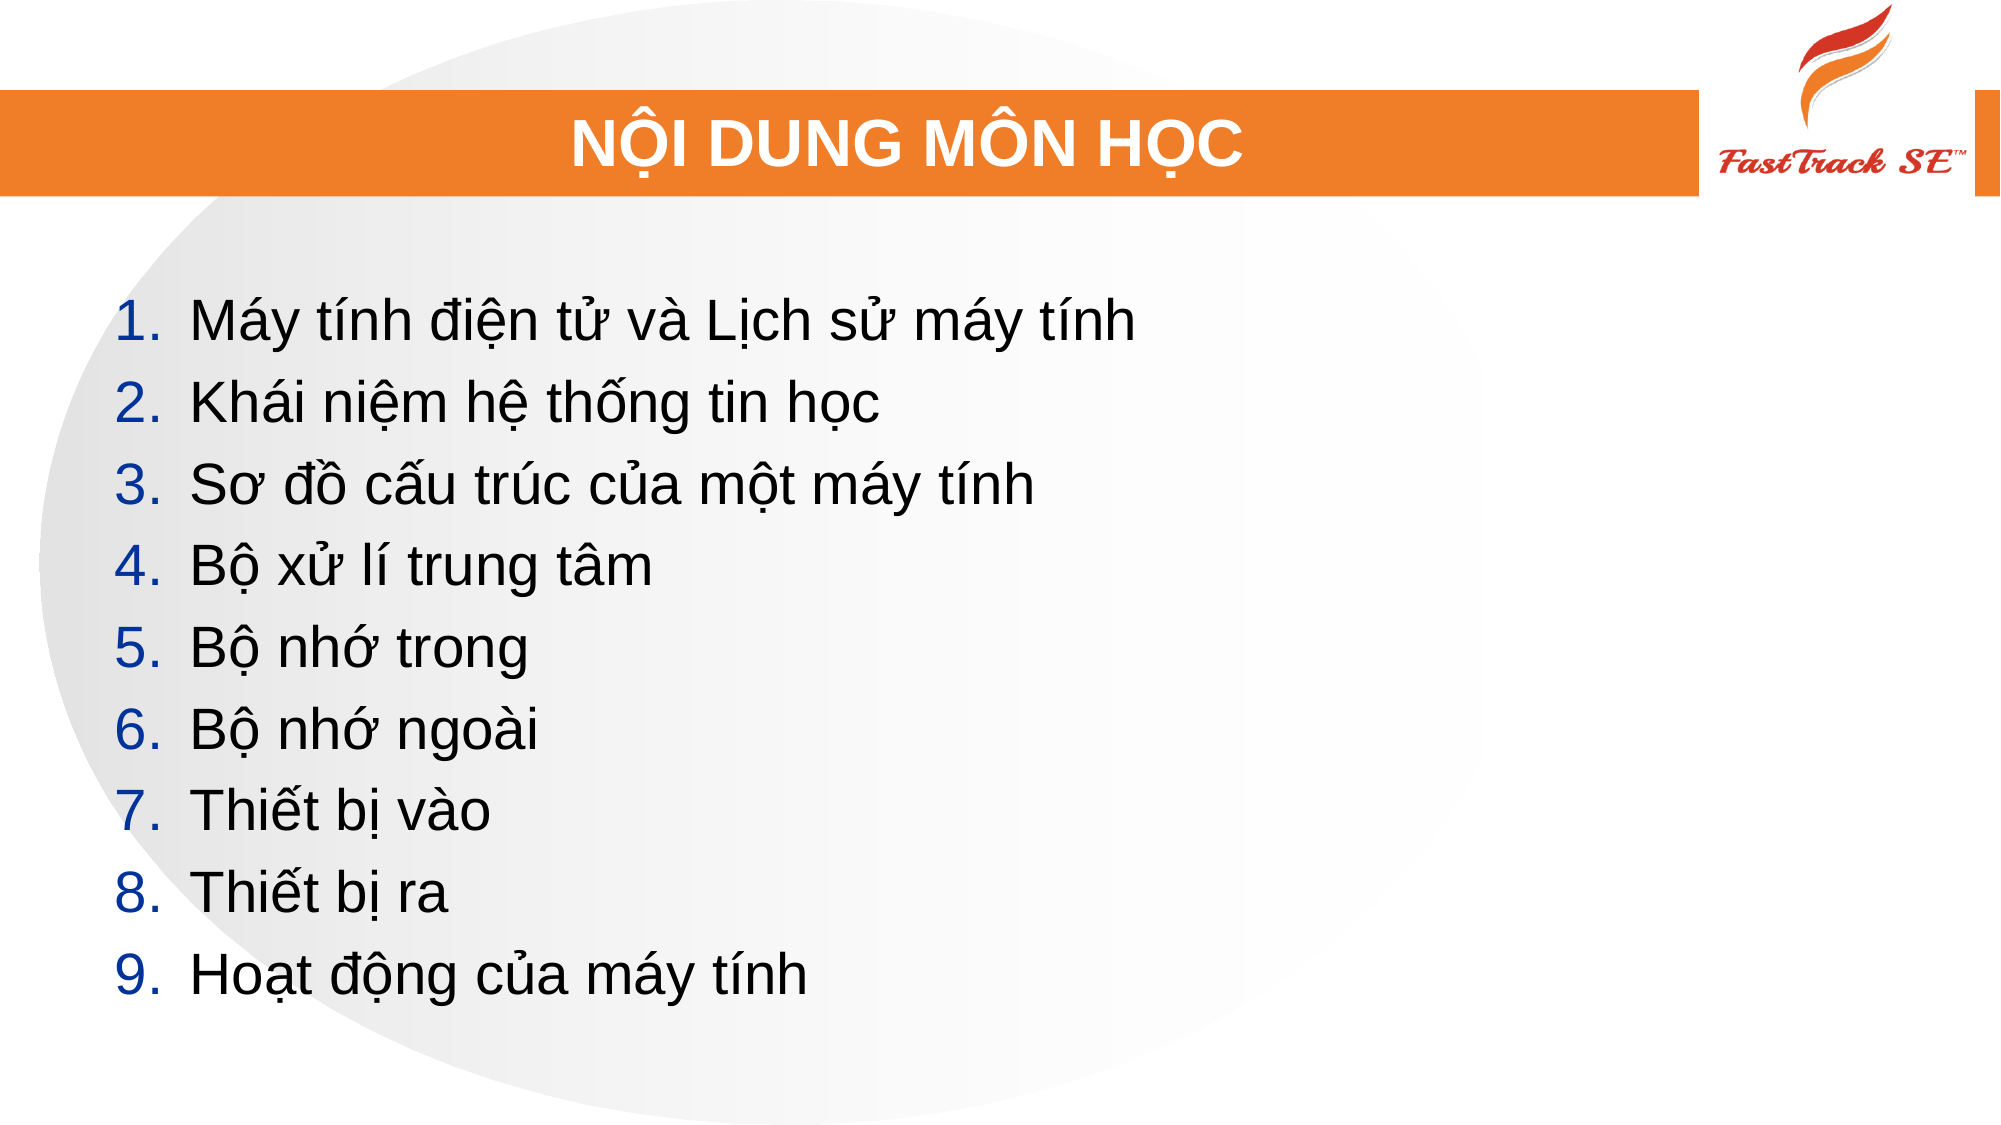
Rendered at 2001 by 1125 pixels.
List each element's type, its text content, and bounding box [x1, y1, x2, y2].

picture [1700, 0, 1975, 192]
list Máy tính điện tử và Lịch sử máy tính Khái niệm hệ thống tin học Sơ đồ cấu trúc của một máy tính Bộ xử lí trung tâm Bộ nhớ trong Bộ nhớ ngoài Thiết bị vào Thiết bị ra Hoạt động của máy tính [99, 275, 1909, 1038]
title NỘI DUNG MÔN HỌC [249, 99, 1567, 180]
